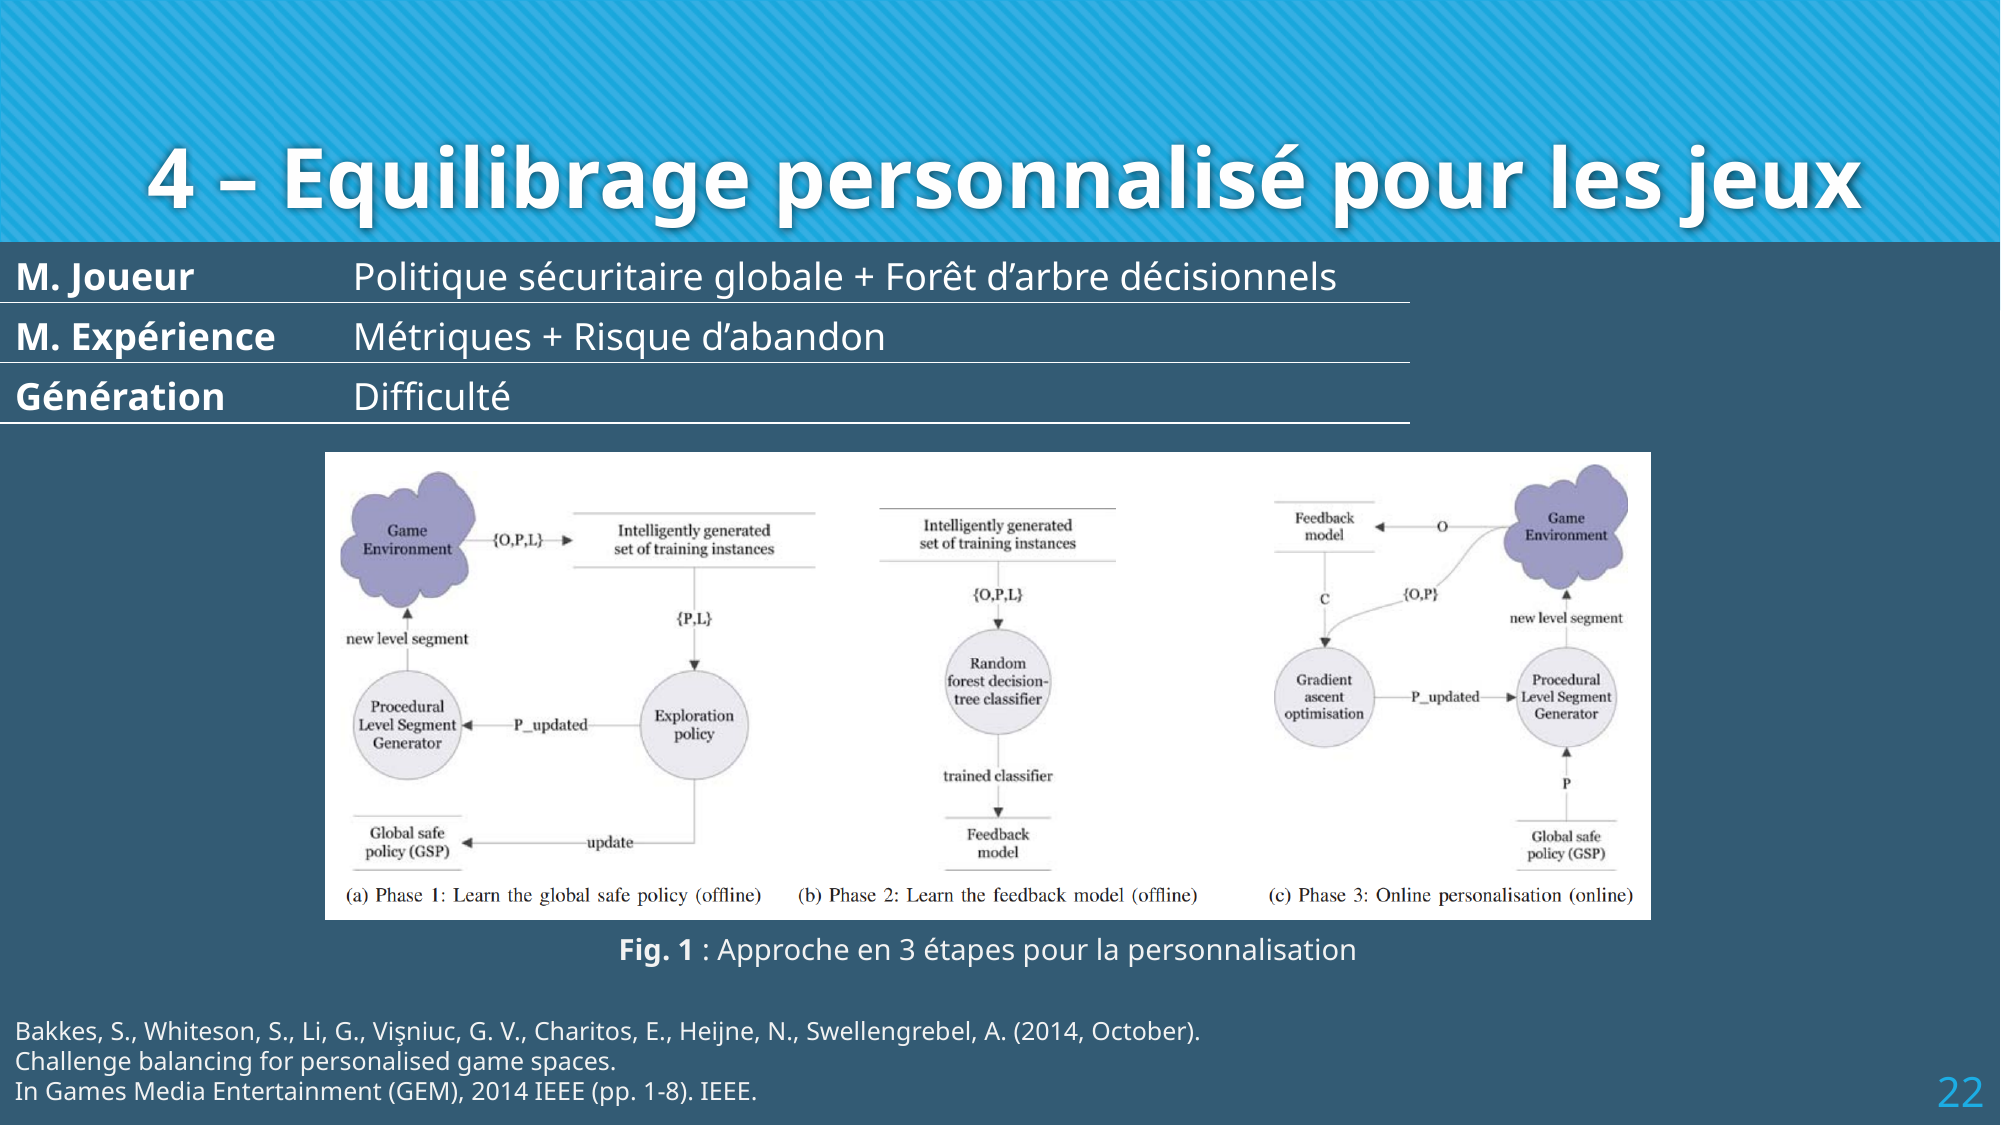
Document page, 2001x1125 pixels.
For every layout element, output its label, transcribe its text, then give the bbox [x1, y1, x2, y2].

text_box Fig. 1 : Approche en 3 étapes pour la personnalisation [552, 924, 1424, 974]
picture [0, 242, 2000, 920]
slide_number 22 [1825, 1044, 2000, 1125]
title 4 – Equilibrage personnalisé pour les jeux [132, 73, 1970, 233]
text_box Bakkes, S., Whiteson, S., Li, G., Vişniuc, G. V., Charitos, E., Heijne, N., Swellengrebel, A. (2014, October). Challenge balancing for personalised game spaces. In Games Media Entertainment (GEM), 2014 IEEE (pp. 1-8). IEEE. [0, 1008, 1920, 1113]
